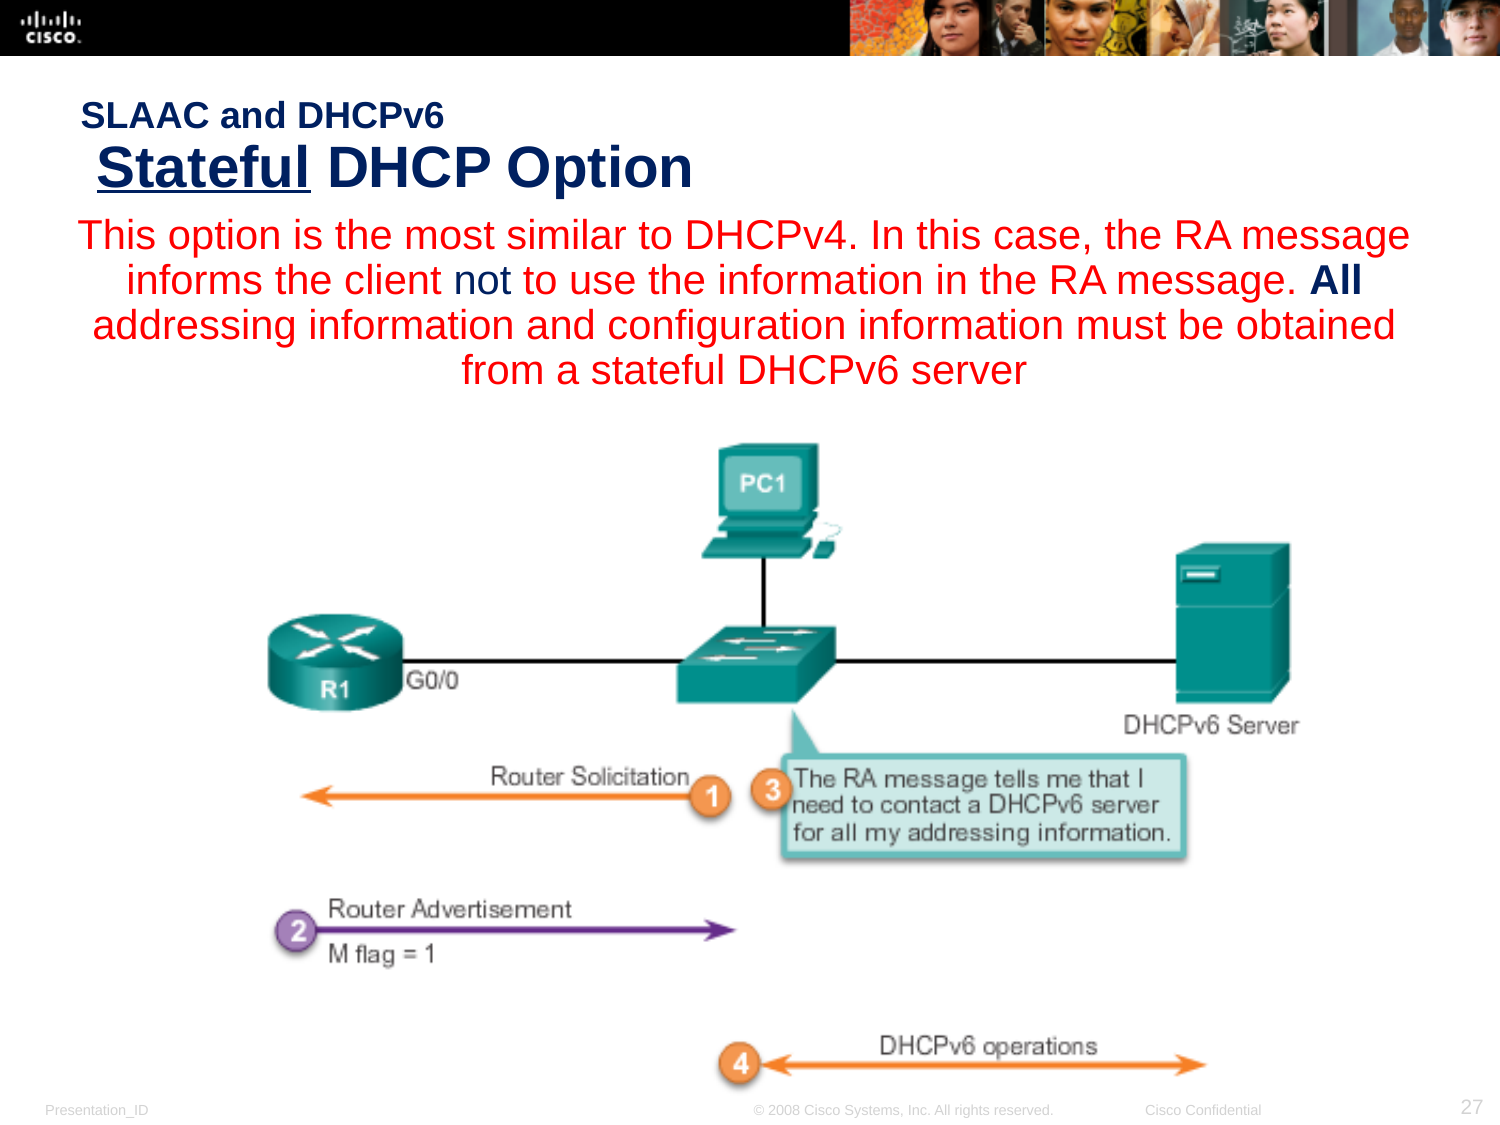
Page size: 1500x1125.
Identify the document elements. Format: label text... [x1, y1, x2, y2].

picture [212, 390, 1363, 1100]
text_box This option is the most similar to DHCPv4. In this case, the RA message informs the client not to use the information in the RA message. All addressing information and configuration information must be obtained from a stateful DHCPv6 server [53, 206, 1436, 401]
picture [0, 0, 1500, 56]
title SLAAC and DHCPv6 Stateful DHCP Option [66, 68, 1404, 206]
